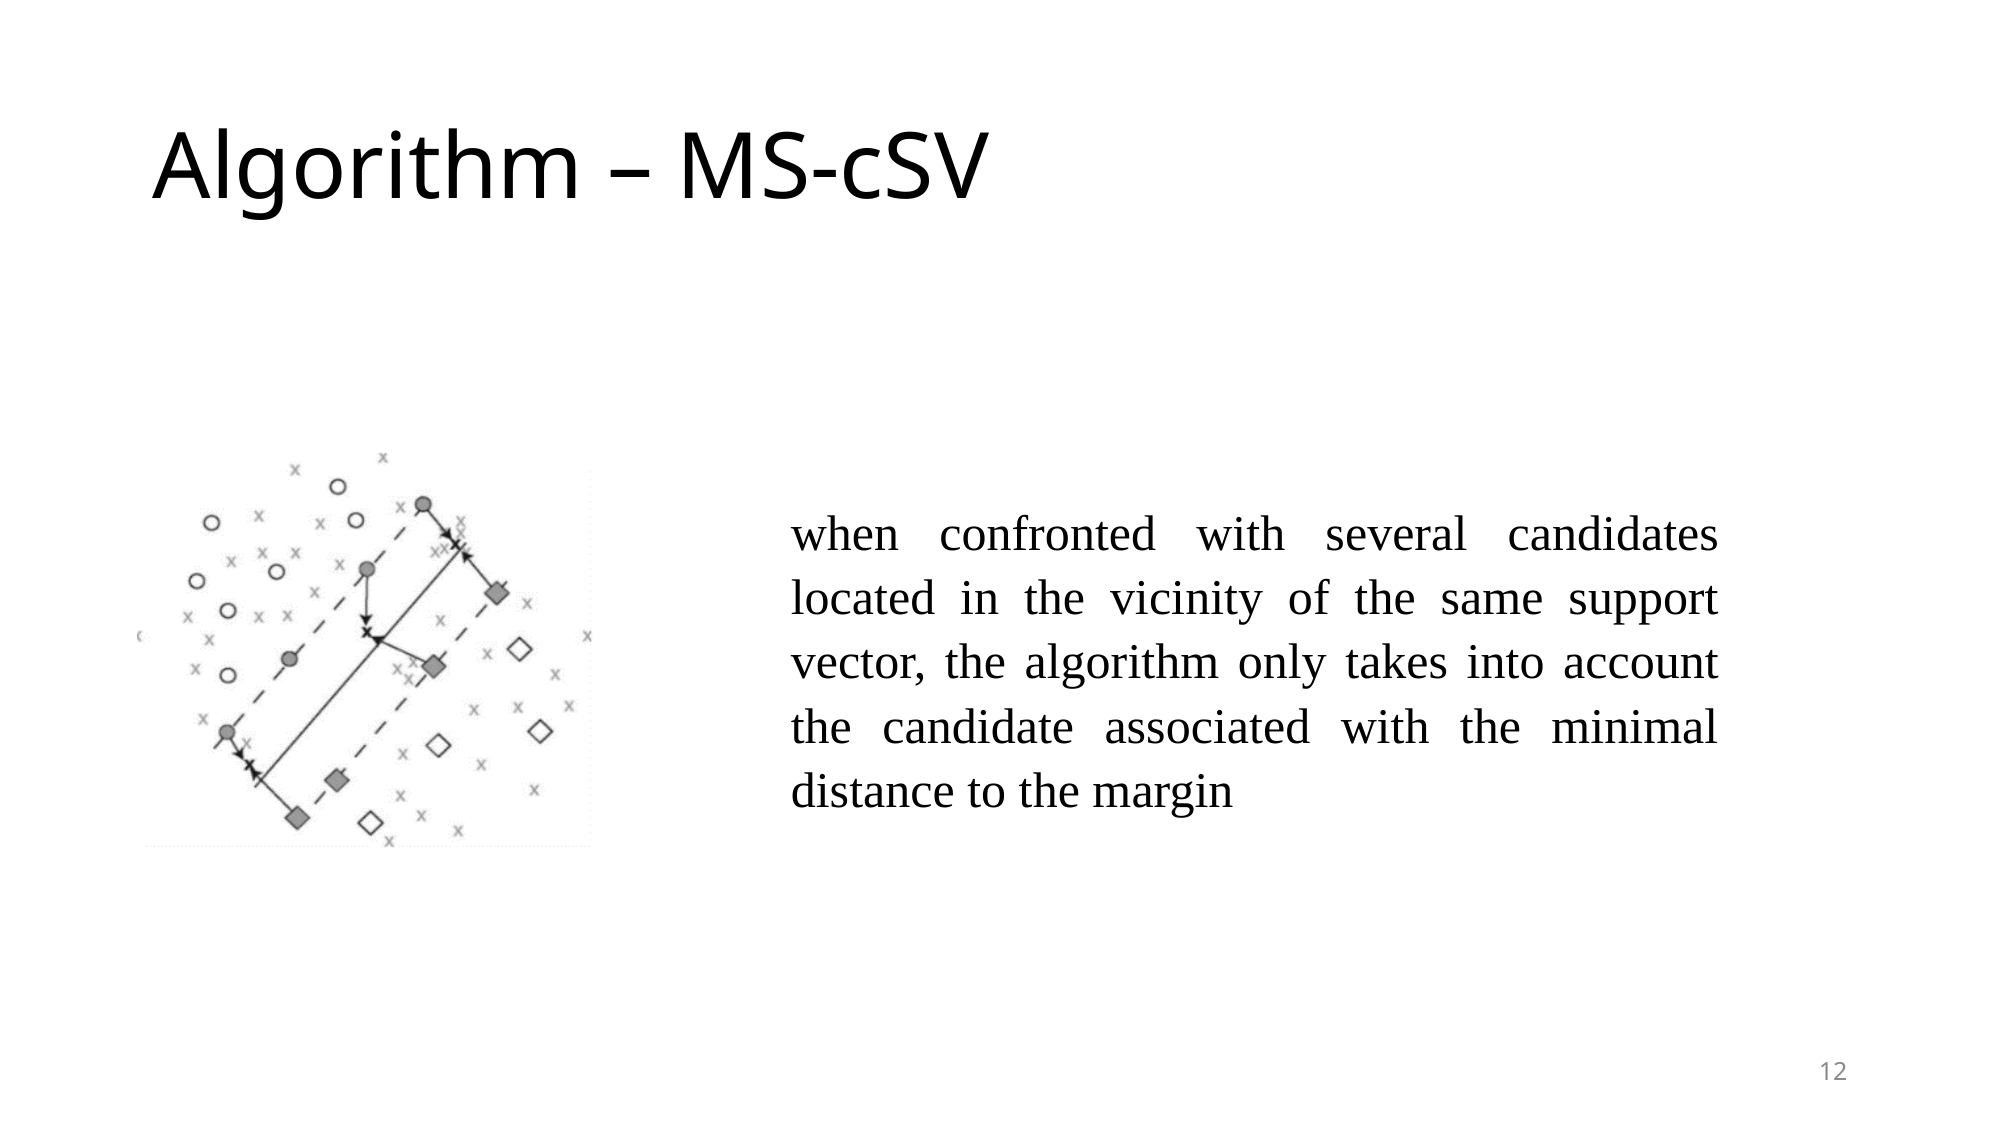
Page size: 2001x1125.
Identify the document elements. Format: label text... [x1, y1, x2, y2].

picture [137, 408, 607, 862]
title Algorithm – MS-cSV [137, 59, 1863, 278]
text_box when confronted with several candidates located in the vicinity of the same support vector, the algorithm only takes into account the candidate associated with the minimal distance to the margin [734, 489, 1735, 825]
slide_number 12 [1412, 1042, 1863, 1103]
